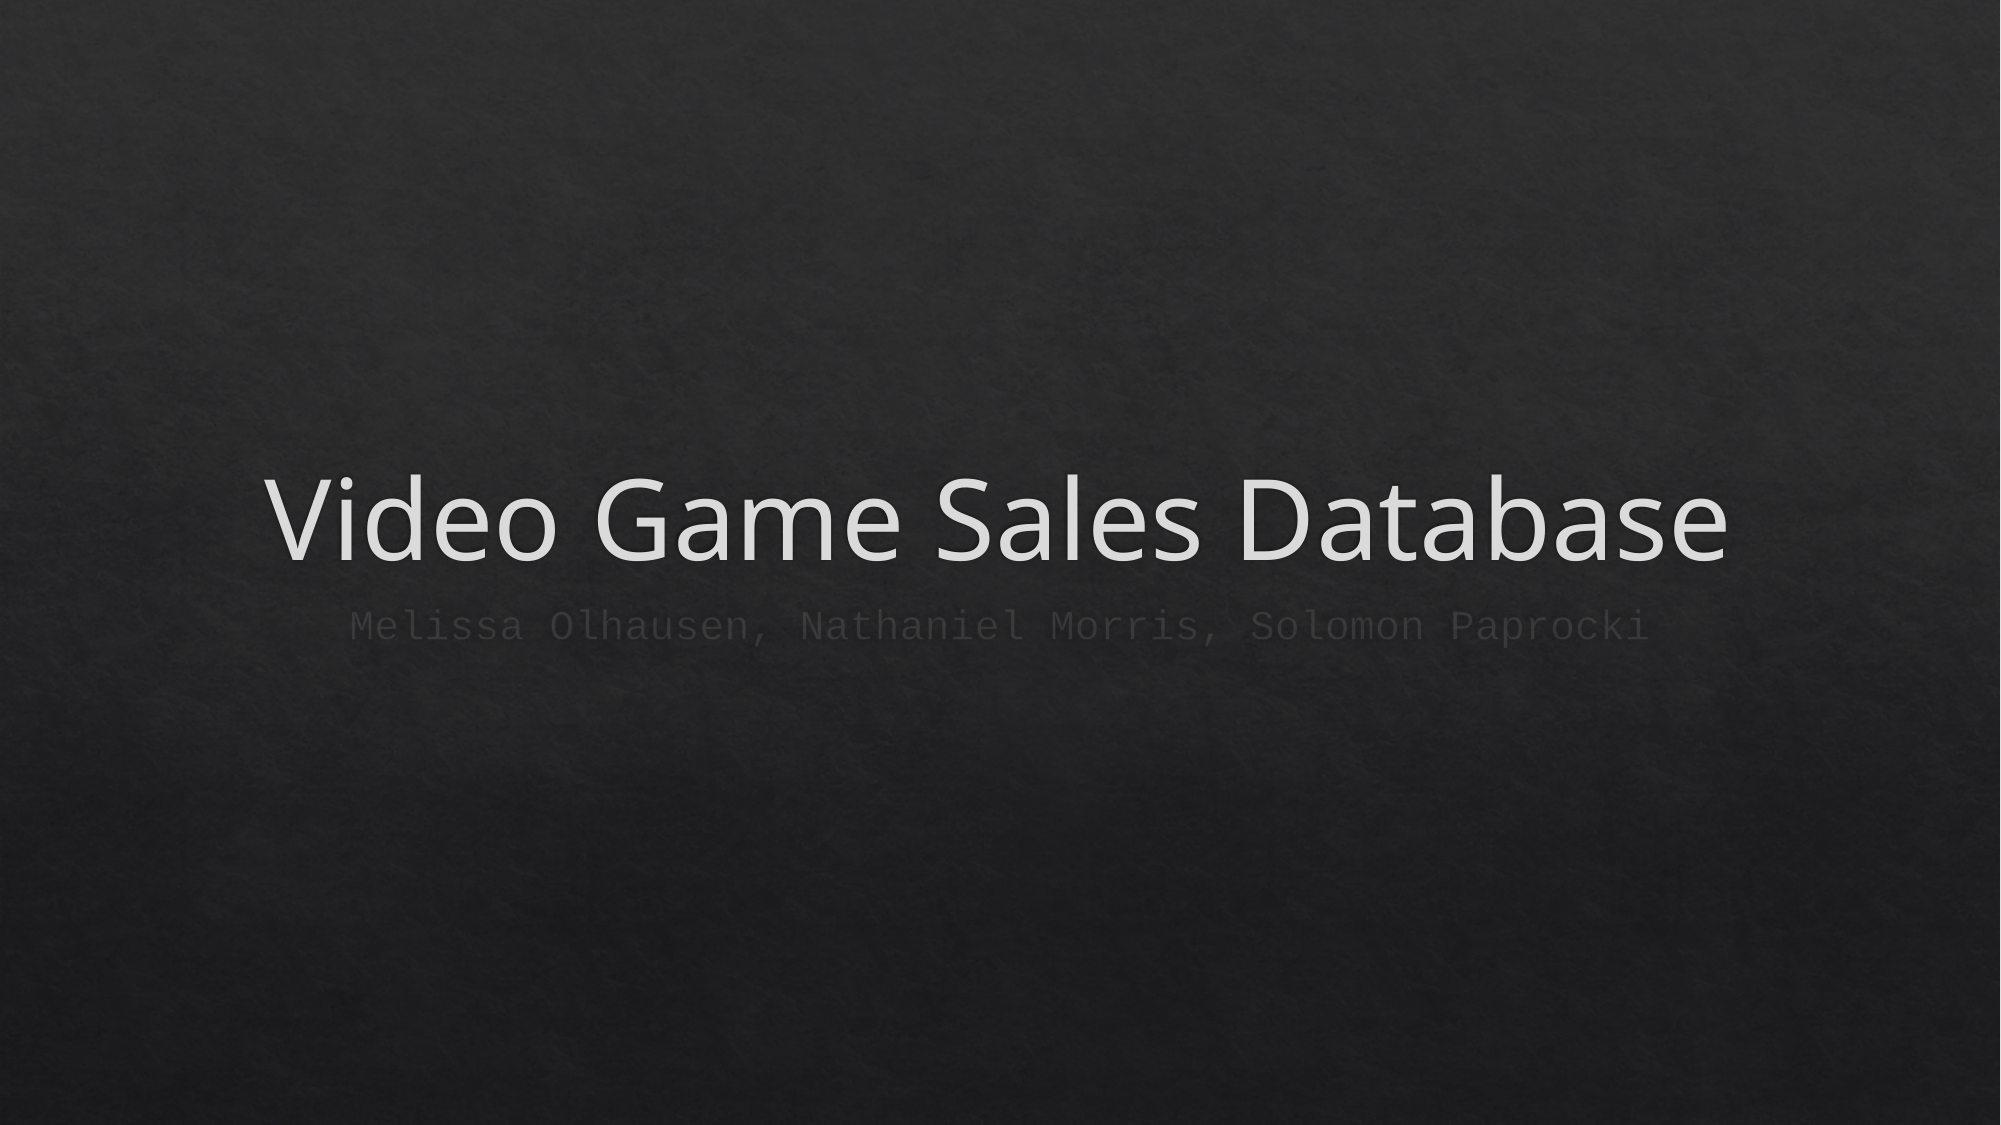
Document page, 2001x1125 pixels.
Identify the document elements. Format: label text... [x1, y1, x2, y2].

subtitle Melissa Olhausen, Nathaniel Morris, Solomon Paprocki [224, 590, 1774, 763]
title Video Game Sales Database [224, 290, 1774, 587]
